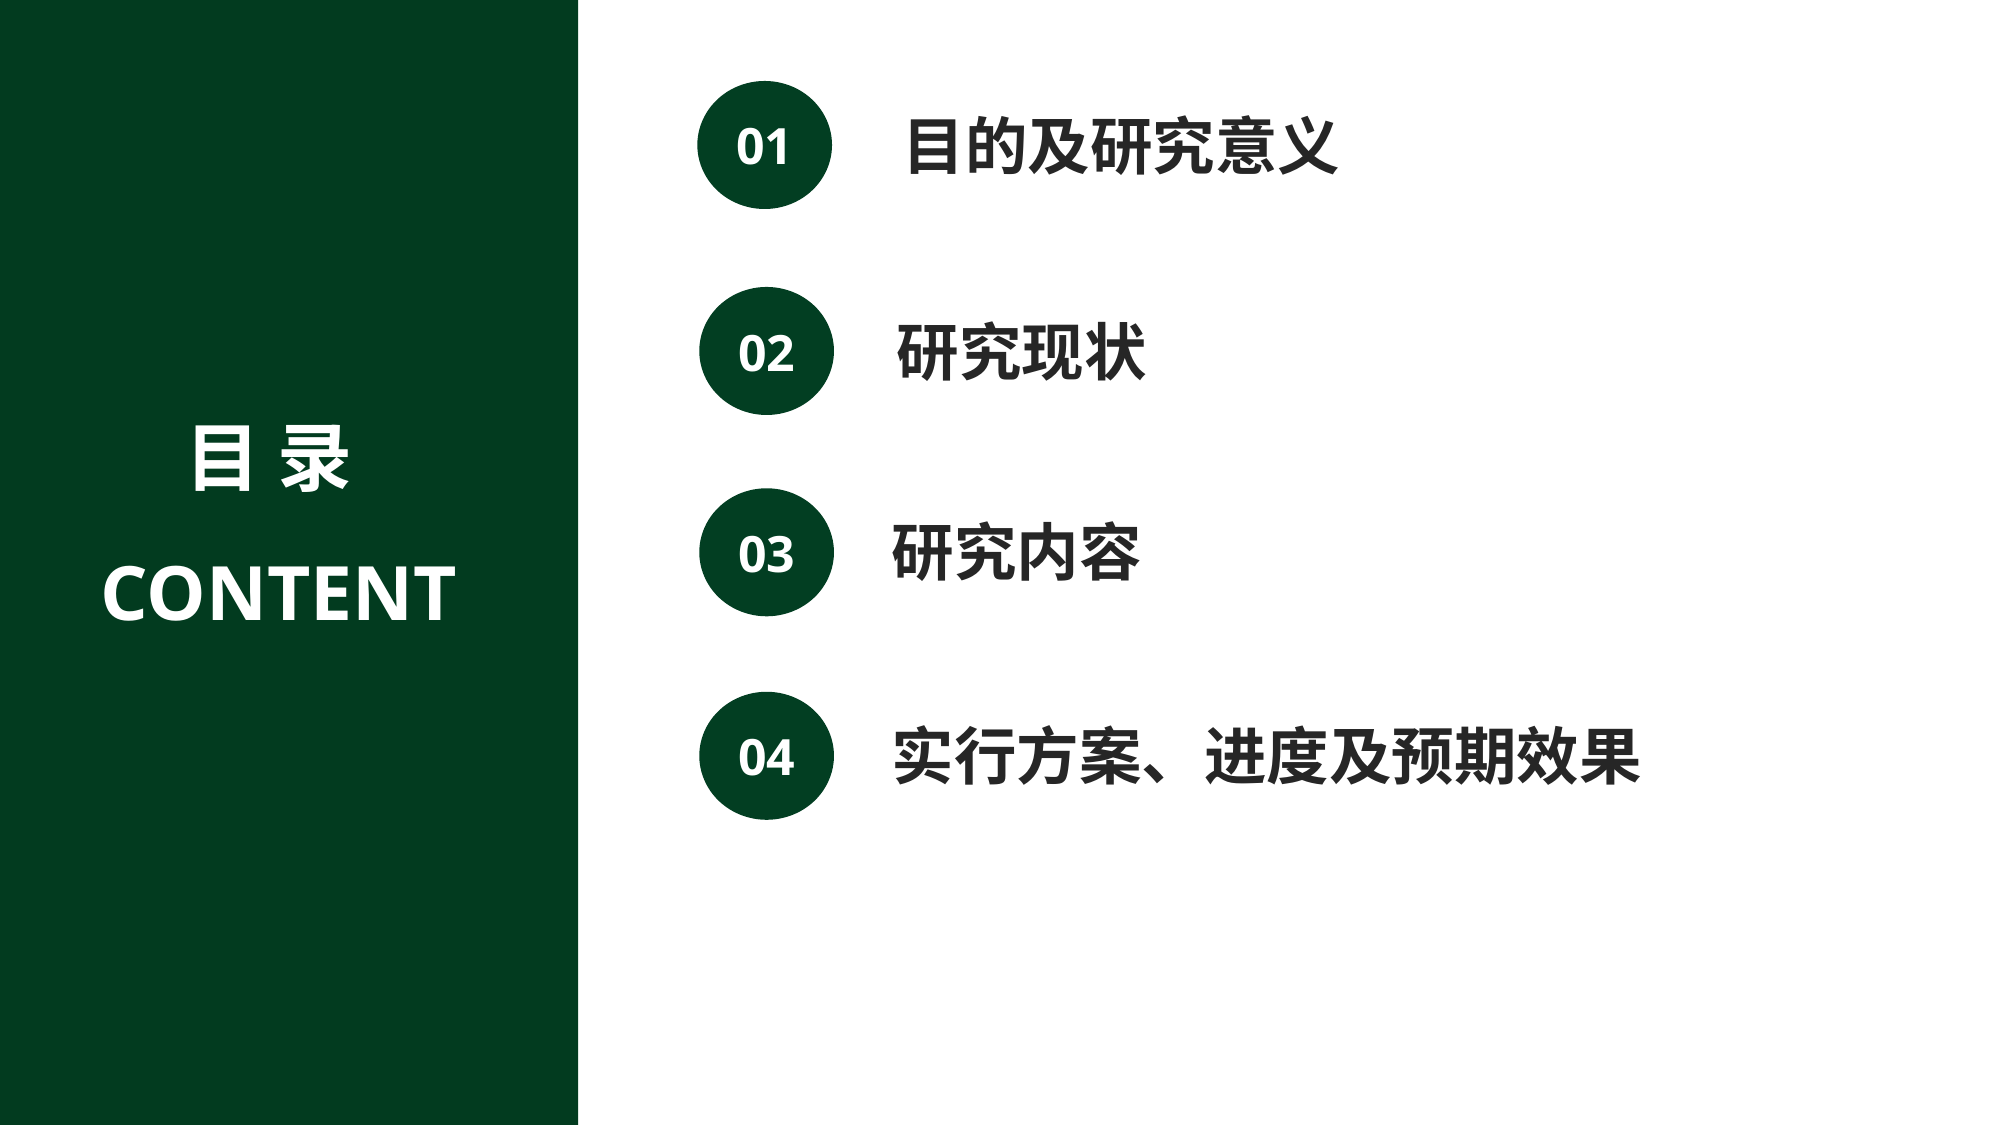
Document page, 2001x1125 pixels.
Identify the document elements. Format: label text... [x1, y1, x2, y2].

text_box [699, 691, 1681, 820]
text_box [697, 80, 1495, 209]
text_box 目 录 CONTENT [42, 358, 496, 644]
text_box [0, 0, 579, 1125]
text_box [699, 488, 1495, 617]
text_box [699, 286, 1604, 415]
